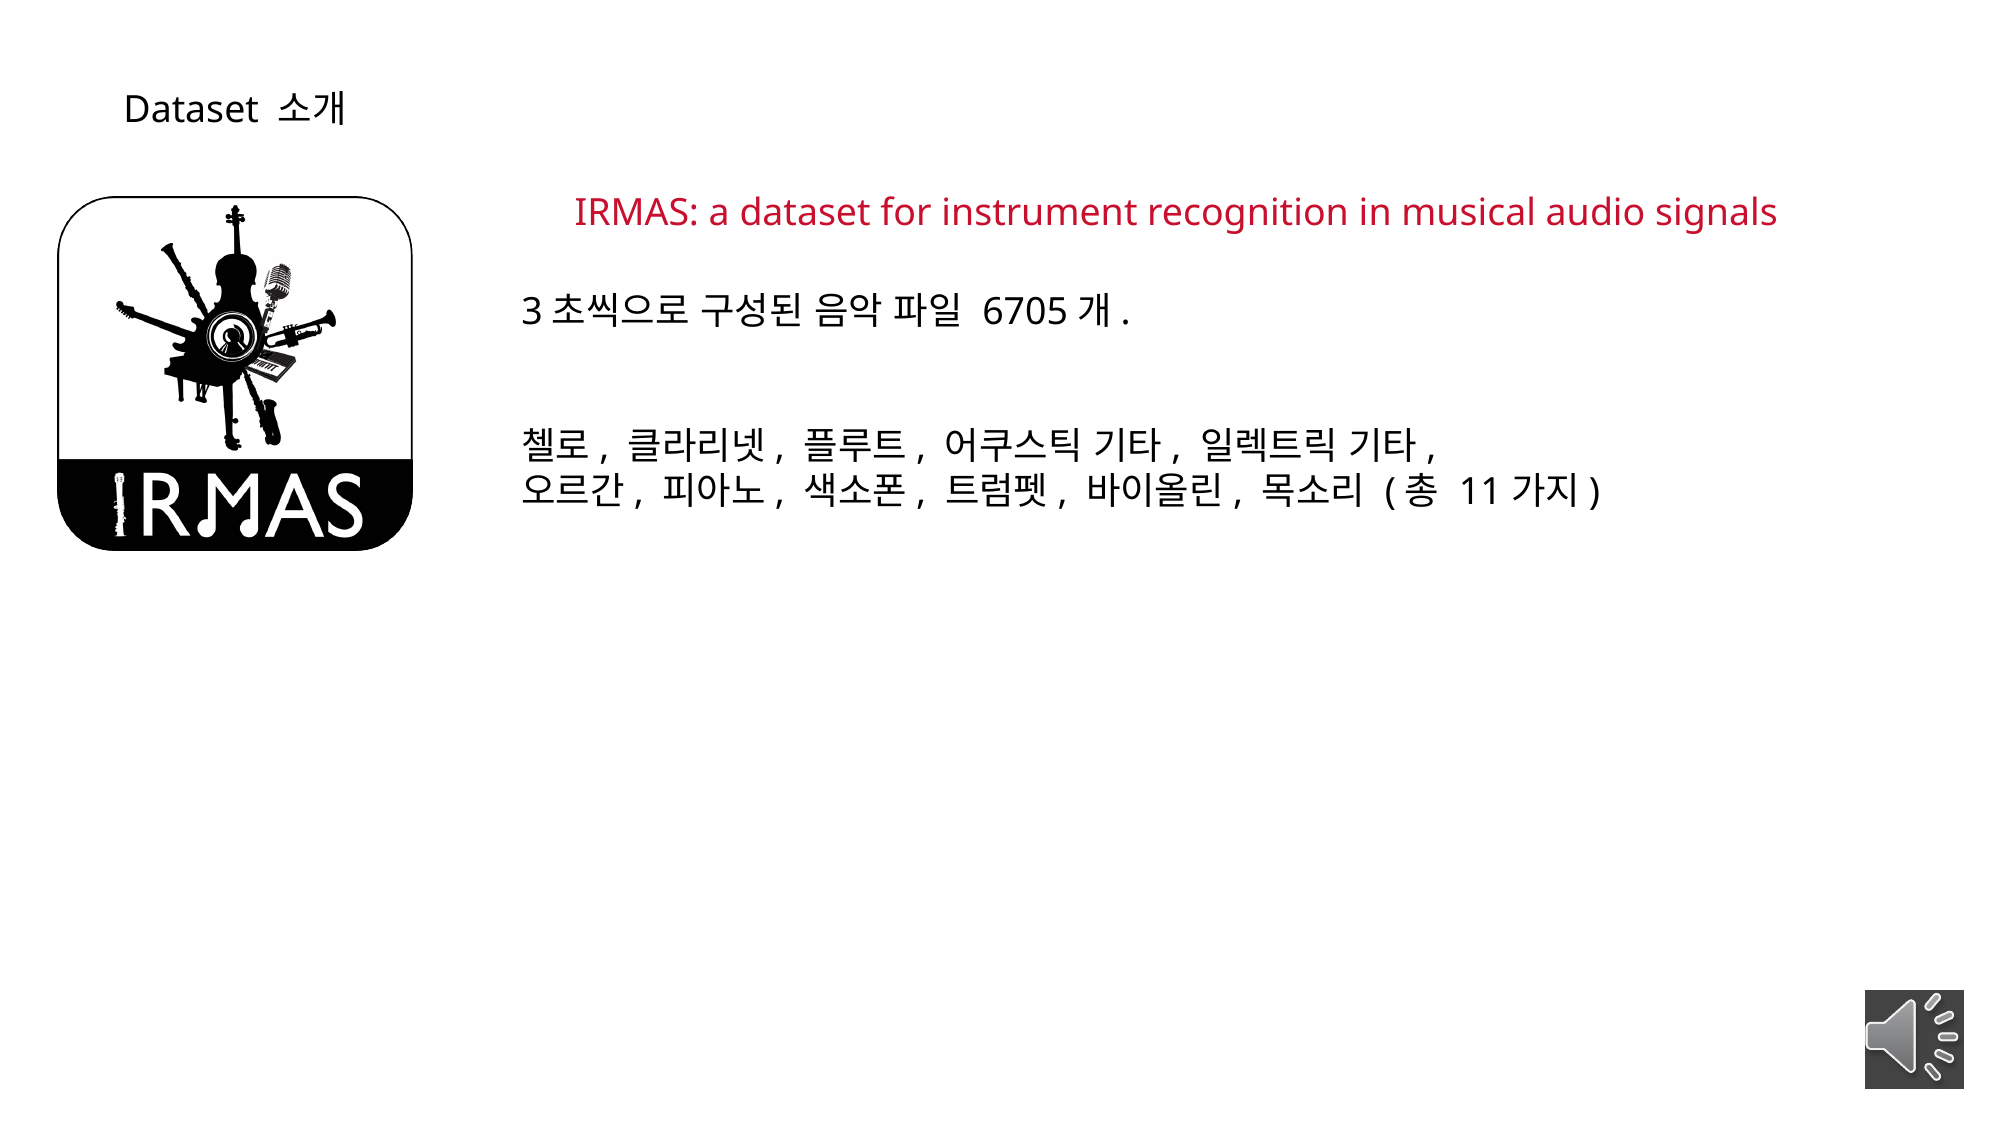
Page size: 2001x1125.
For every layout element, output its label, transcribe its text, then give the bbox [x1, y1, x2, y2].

picture [1864, 989, 1965, 1090]
picture [57, 196, 413, 552]
text_box Dataset 소개 [108, 77, 362, 137]
text_box 3초씩으로 구성된 음악 파일 6705개. 첼로, 클라리넷, 플루트, 어쿠스틱 기타, 일렉트릭 기타, 오르간, 피아노, 색소폰, 트럼펫, 바이올린, 목소리 (총 11가지) [506, 280, 1615, 520]
text_box IRMAS: a dataset for instrument recognition in musical audio signals [559, 180, 1794, 240]
